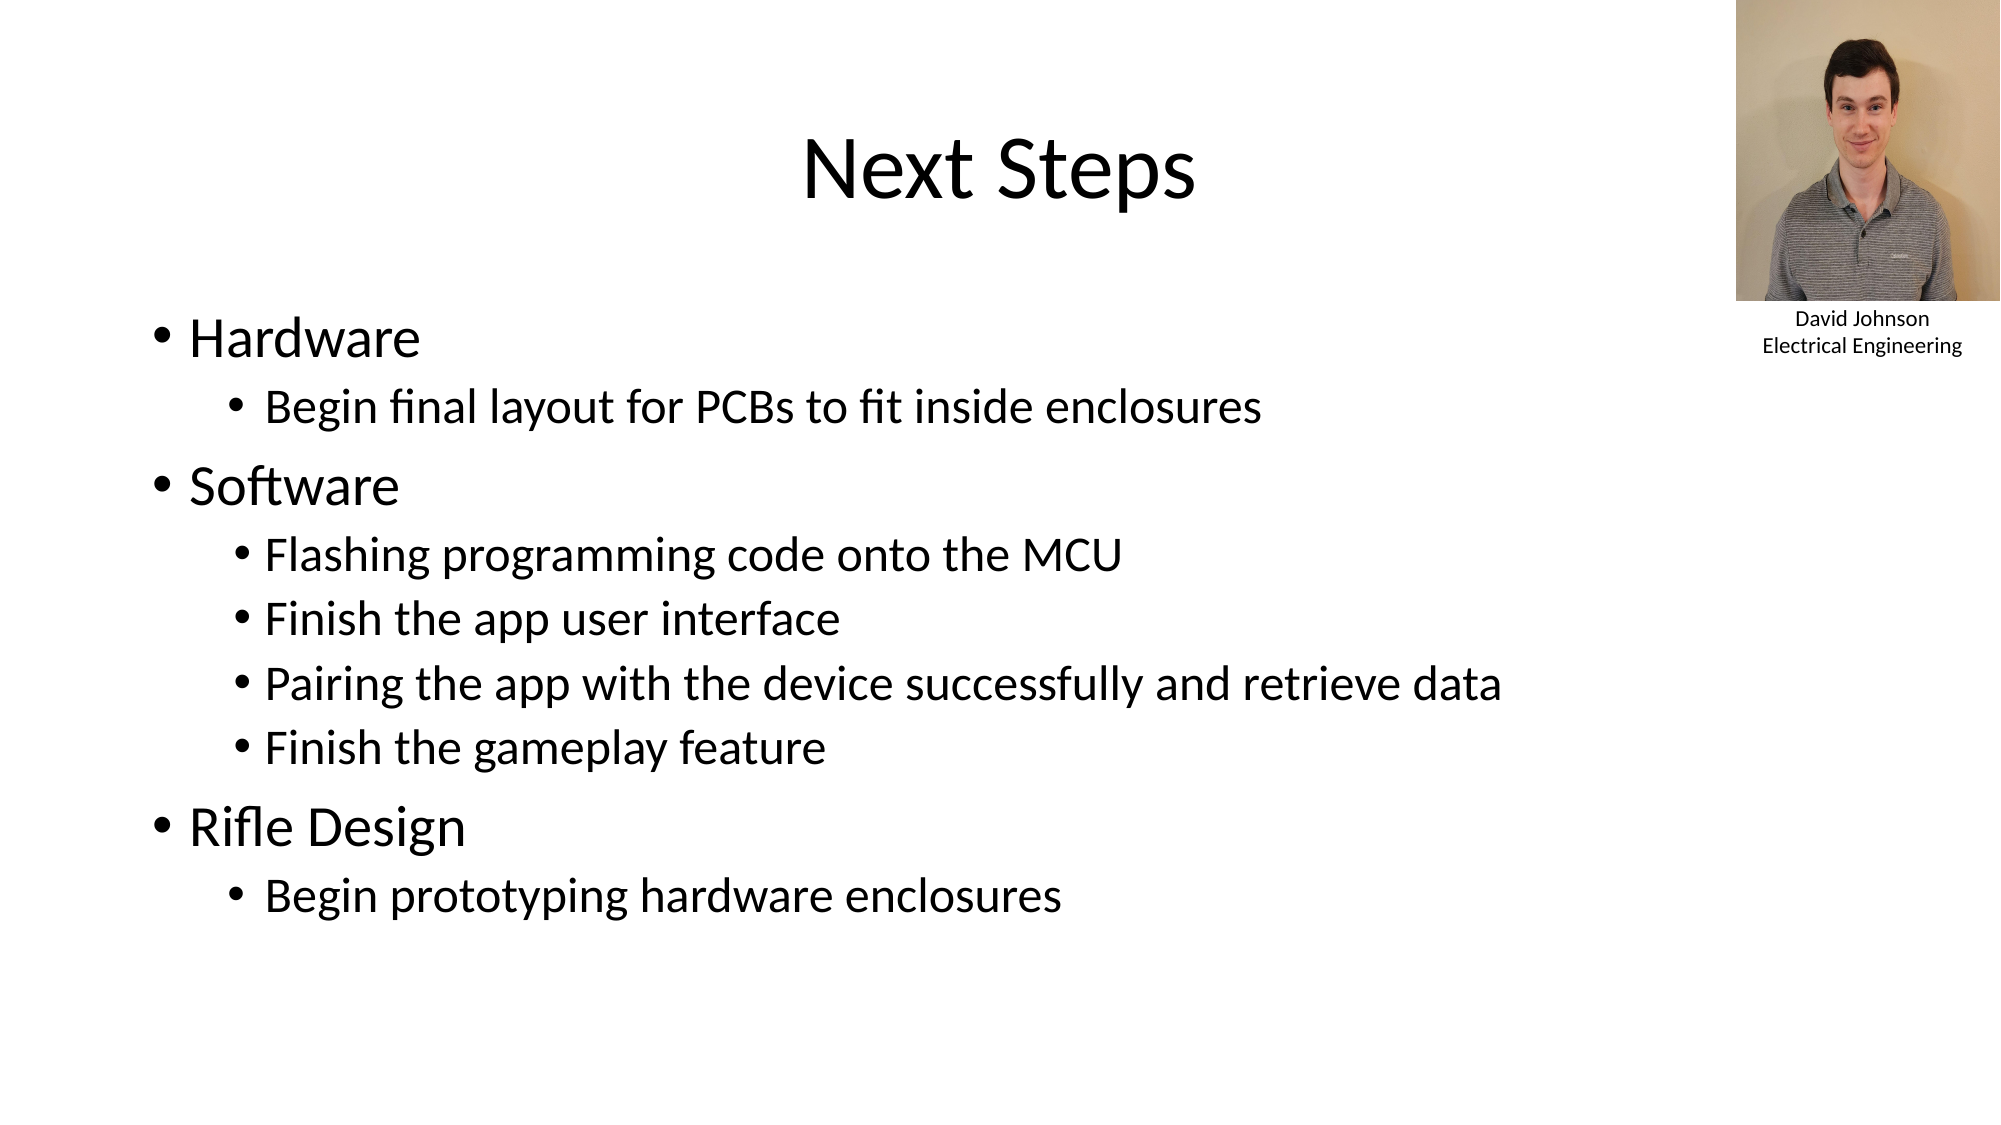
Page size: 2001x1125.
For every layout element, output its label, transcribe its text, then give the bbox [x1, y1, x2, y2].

picture [1736, 0, 2000, 301]
text_box David Johnson Electrical Engineering [1731, 302, 1995, 373]
title Next Steps [137, 59, 1731, 278]
list Hardware Begin final layout for PCBs to fit inside enclosures Software Flashing programming code onto the MCU Finish the app user interface Pairing the app with the device successfully and retrieve data Finish the gameplay feature Rifle Design Begin prototyping hardware enclosures [137, 299, 1863, 1014]
